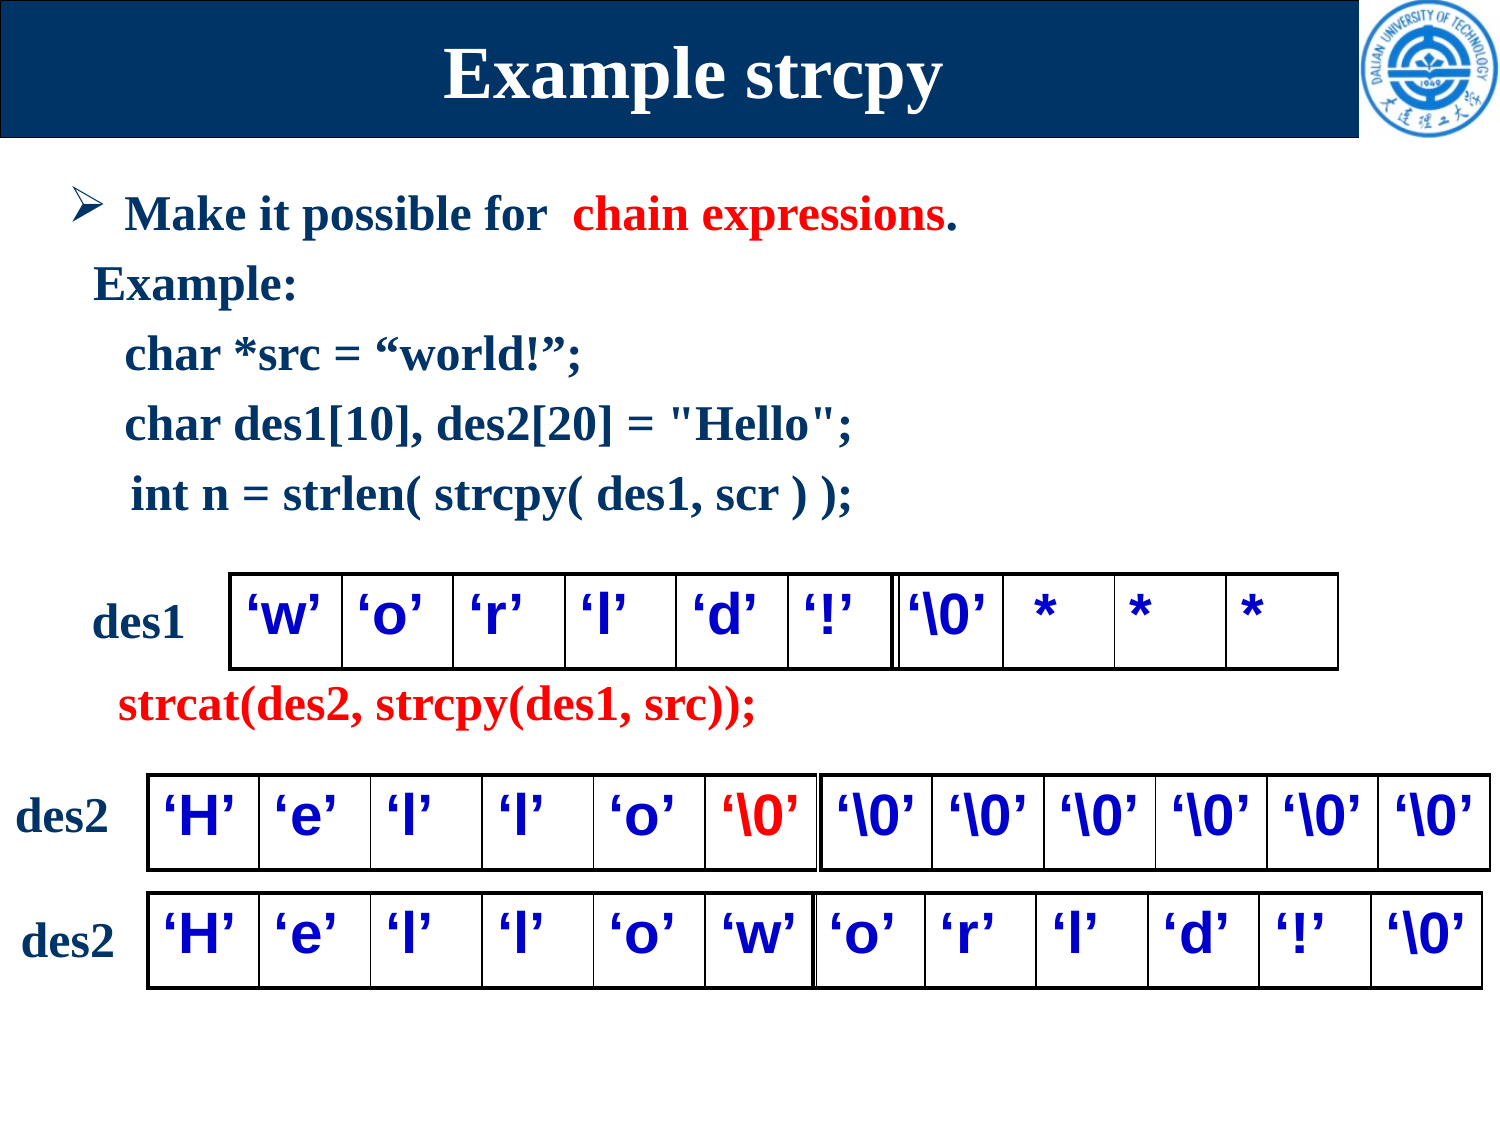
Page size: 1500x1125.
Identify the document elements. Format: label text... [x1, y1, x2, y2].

table_header ‘d’ [1149, 895, 1258, 986]
table_header ‘r’ [926, 895, 1035, 986]
table_header ‘o’ [343, 576, 452, 667]
table_header ‘\0’ [1268, 777, 1377, 868]
table_header ‘\0’ [1379, 777, 1489, 868]
table_header ‘l’ [1037, 895, 1147, 986]
table_header * [1227, 576, 1337, 667]
list Make it possible for chain expressions. Example: char *src = “world!”; char des1[10], des2[20] = "Hello"; int n = strlen( strcpy( des1, scr ) ); strcat(des2, strcpy(des1, src)); [53, 172, 1466, 636]
table_header ‘\0’ [823, 777, 931, 868]
table_header * [1004, 576, 1114, 667]
table_header ‘\0’ [1372, 895, 1481, 986]
table_header ‘r’ [454, 576, 564, 667]
table_header ‘\0’ [706, 777, 816, 868]
table_header ‘\0’ [1045, 777, 1155, 868]
table_header ‘e’ [260, 895, 370, 986]
table_header ‘l’ [566, 576, 675, 667]
table_header ‘!’ [789, 576, 890, 667]
table_header ‘\0’ [1156, 777, 1266, 868]
table_header ‘!’ [1260, 895, 1370, 986]
table_header ‘w’ [706, 895, 811, 986]
table_header ‘\0’ [933, 777, 1043, 868]
table_header * [1115, 576, 1225, 667]
table_header ‘o’ [815, 895, 924, 986]
table_header ‘\0’ [894, 576, 1002, 667]
text_box des2 [5, 900, 171, 975]
table_header ‘o’ [594, 777, 704, 868]
table_header ‘e’ [260, 777, 370, 868]
table_header ‘o’ [594, 895, 704, 986]
table_header ‘H’ [150, 895, 258, 986]
text_box des2 [0, 775, 146, 850]
picture [1359, 0, 1500, 138]
title Example strcpy [37, 12, 1350, 125]
table_header ‘H’ [150, 777, 258, 868]
table_header ‘d’ [677, 576, 787, 667]
table_header ‘l’ [371, 777, 481, 868]
table_header ‘l’ [483, 895, 593, 986]
table_header ‘l’ [483, 777, 593, 868]
text_box des1 [76, 581, 242, 656]
table_header ‘l’ [371, 895, 481, 986]
table_header ‘w’ [232, 576, 341, 667]
